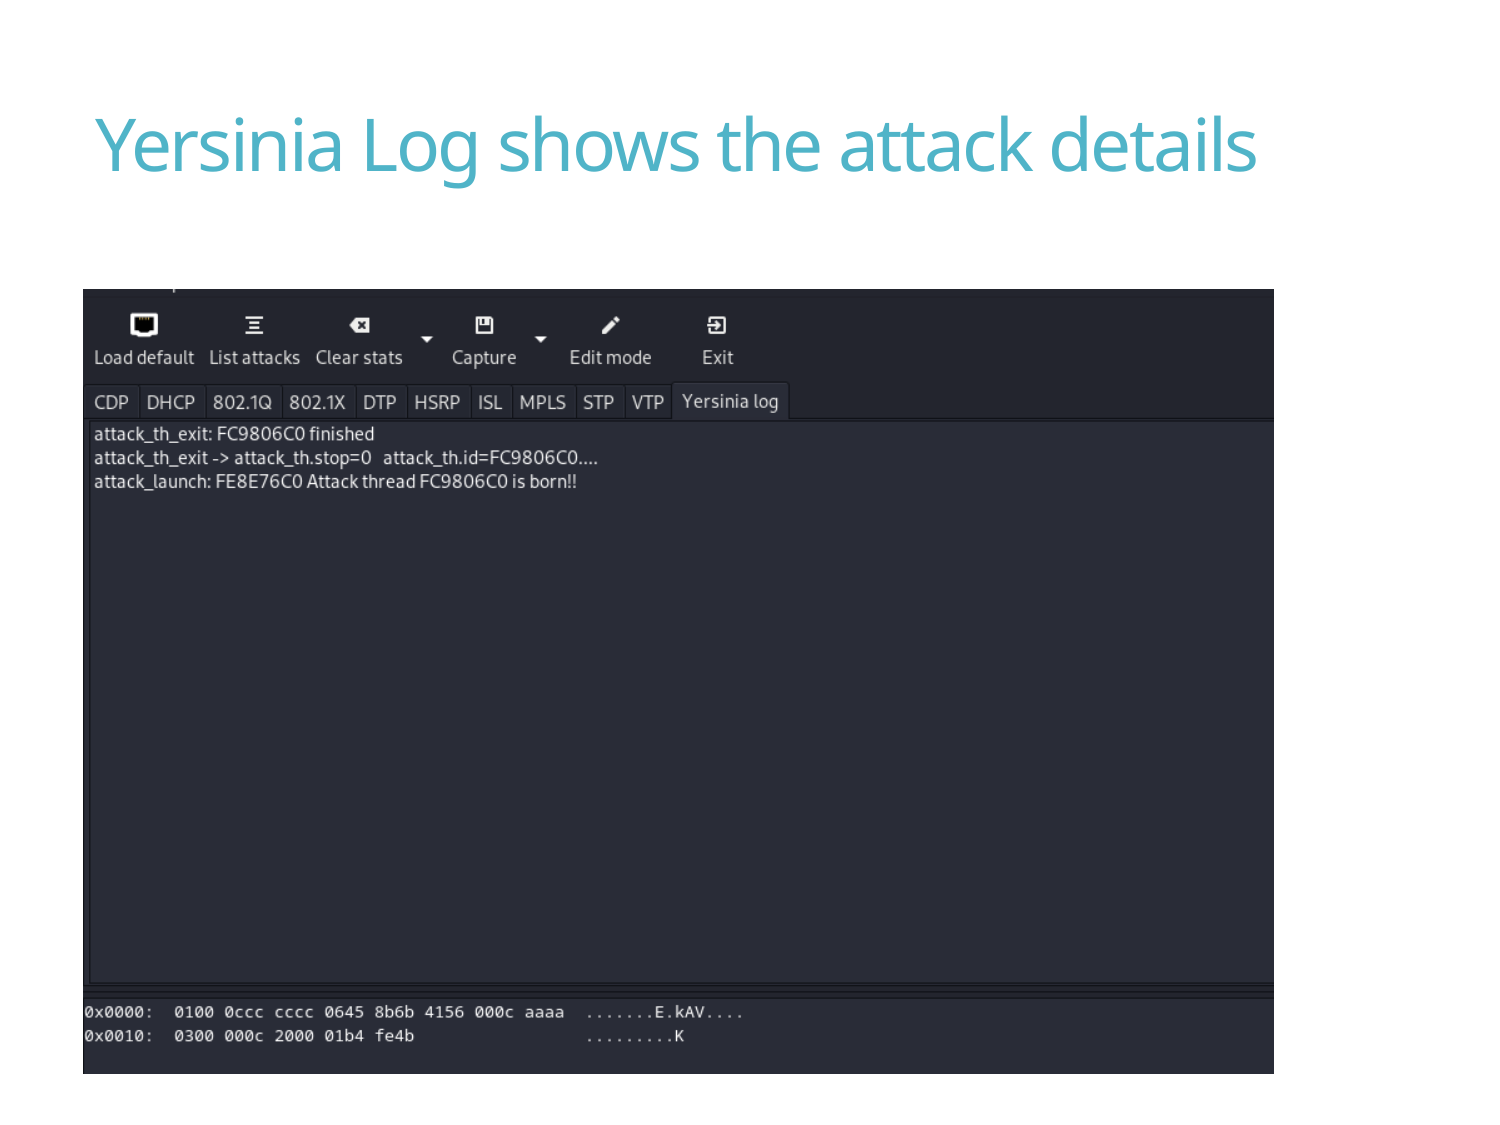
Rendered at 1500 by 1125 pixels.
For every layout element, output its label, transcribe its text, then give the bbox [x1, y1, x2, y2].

picture [82, 289, 1274, 1074]
title Yersinia Log shows the attack details [80, 81, 1407, 215]
